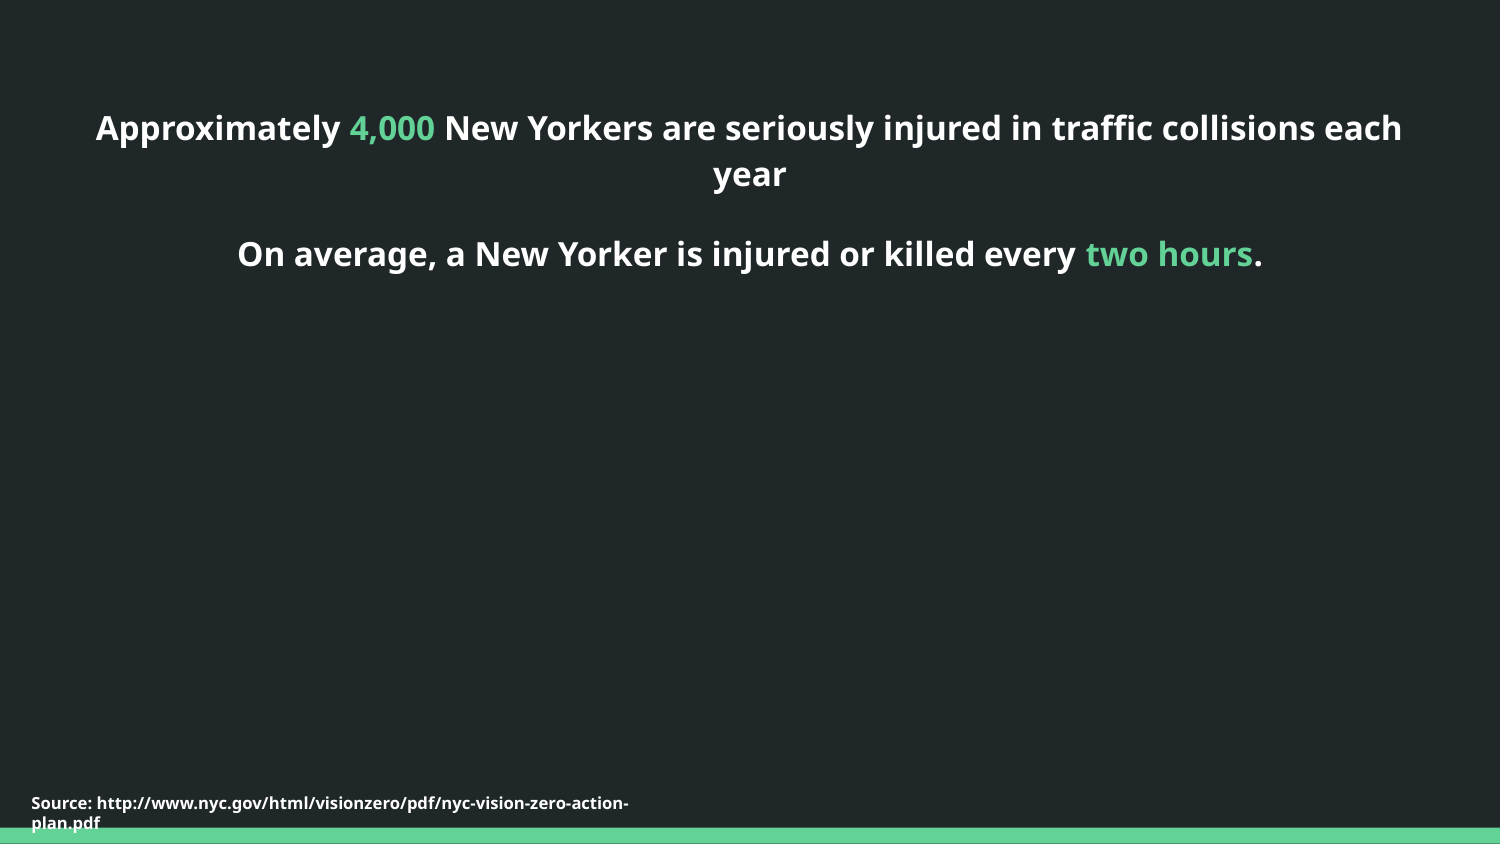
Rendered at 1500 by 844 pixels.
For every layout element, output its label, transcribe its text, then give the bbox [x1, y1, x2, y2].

list Approximately 4,000 New Yorkers are seriously injured in traffic collisions each year [51, 86, 1449, 174]
list On average, a New Yorker is injured or killed every two hours. [51, 212, 1449, 300]
list Source: http://www.nyc.gov/html/visionzero/pdf/nyc-vision-zero-action-plan.pdf [16, 777, 654, 826]
